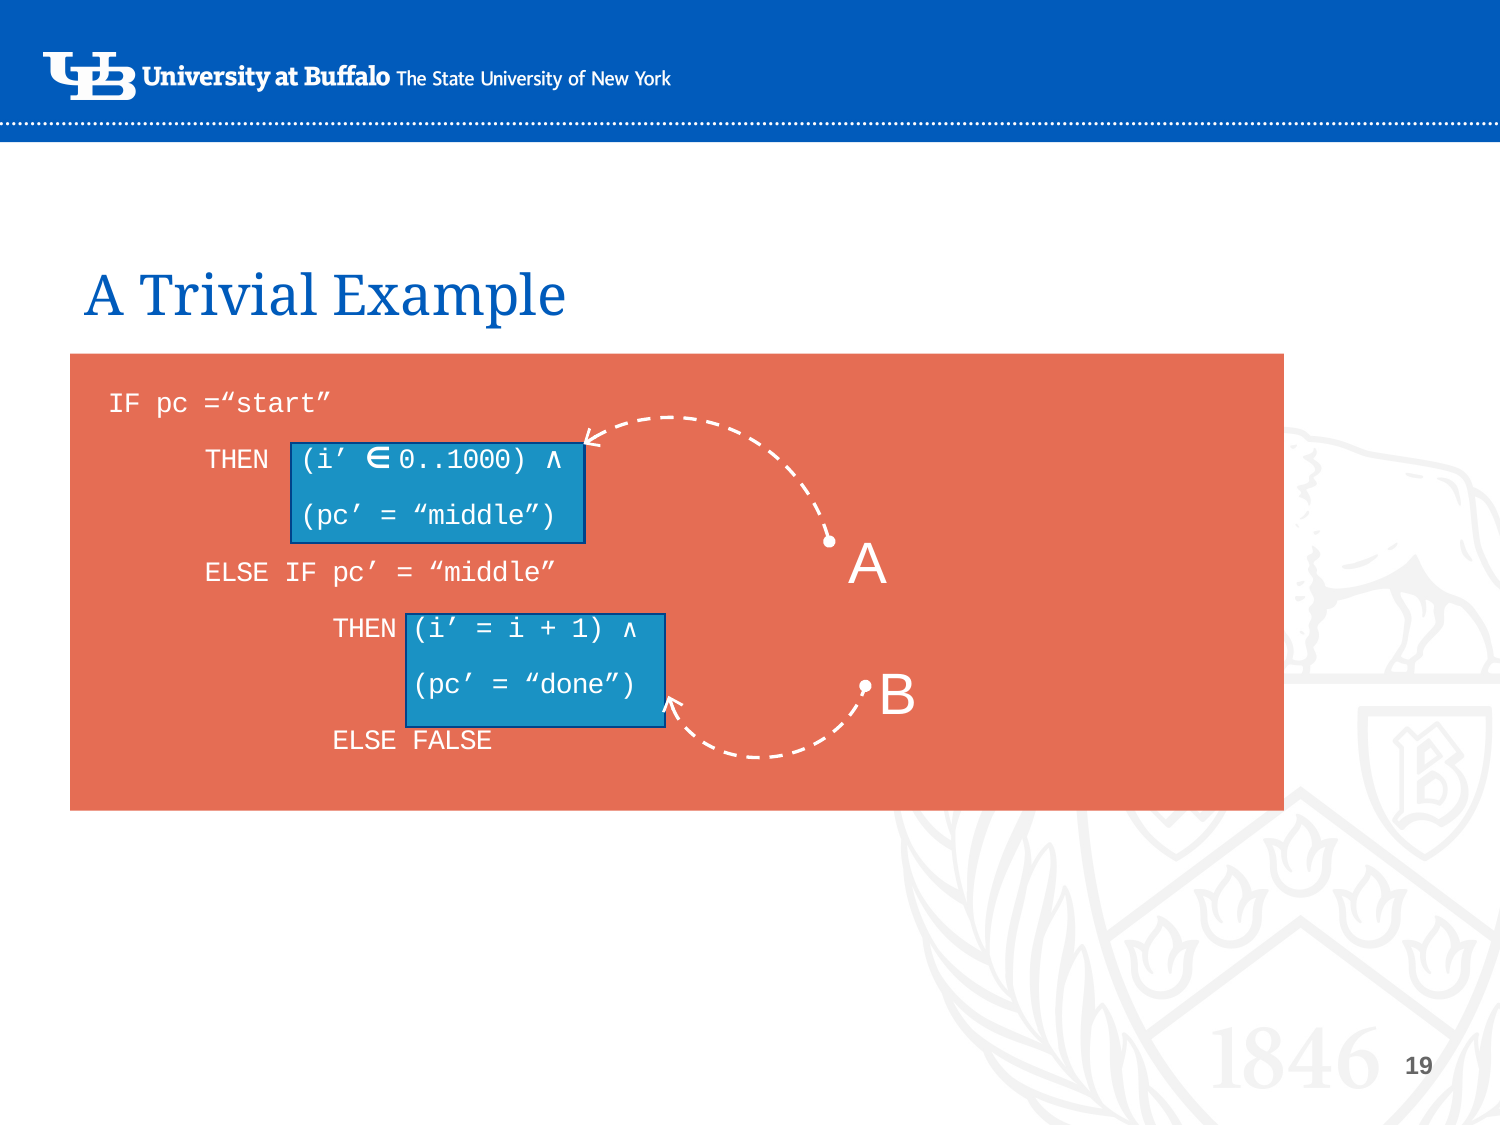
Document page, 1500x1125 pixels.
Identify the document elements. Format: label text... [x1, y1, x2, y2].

text_box B [864, 648, 933, 734]
text_box A [833, 518, 903, 603]
text_box [662, 670, 864, 759]
text_box [583, 416, 833, 579]
text_box [69, 353, 1285, 812]
list IF pc =“start” THEN (i’ ∈ 0..1000) ∧ (pc’ = “middle”) ELSE IF pc’ = “middle” THEN (i’ = i + 1) ∧ (pc’ = “done”) ELSE FALSE [92, 257, 1225, 740]
title A Trivial Example [70, 216, 1364, 335]
picture [0, 0, 1500, 1125]
